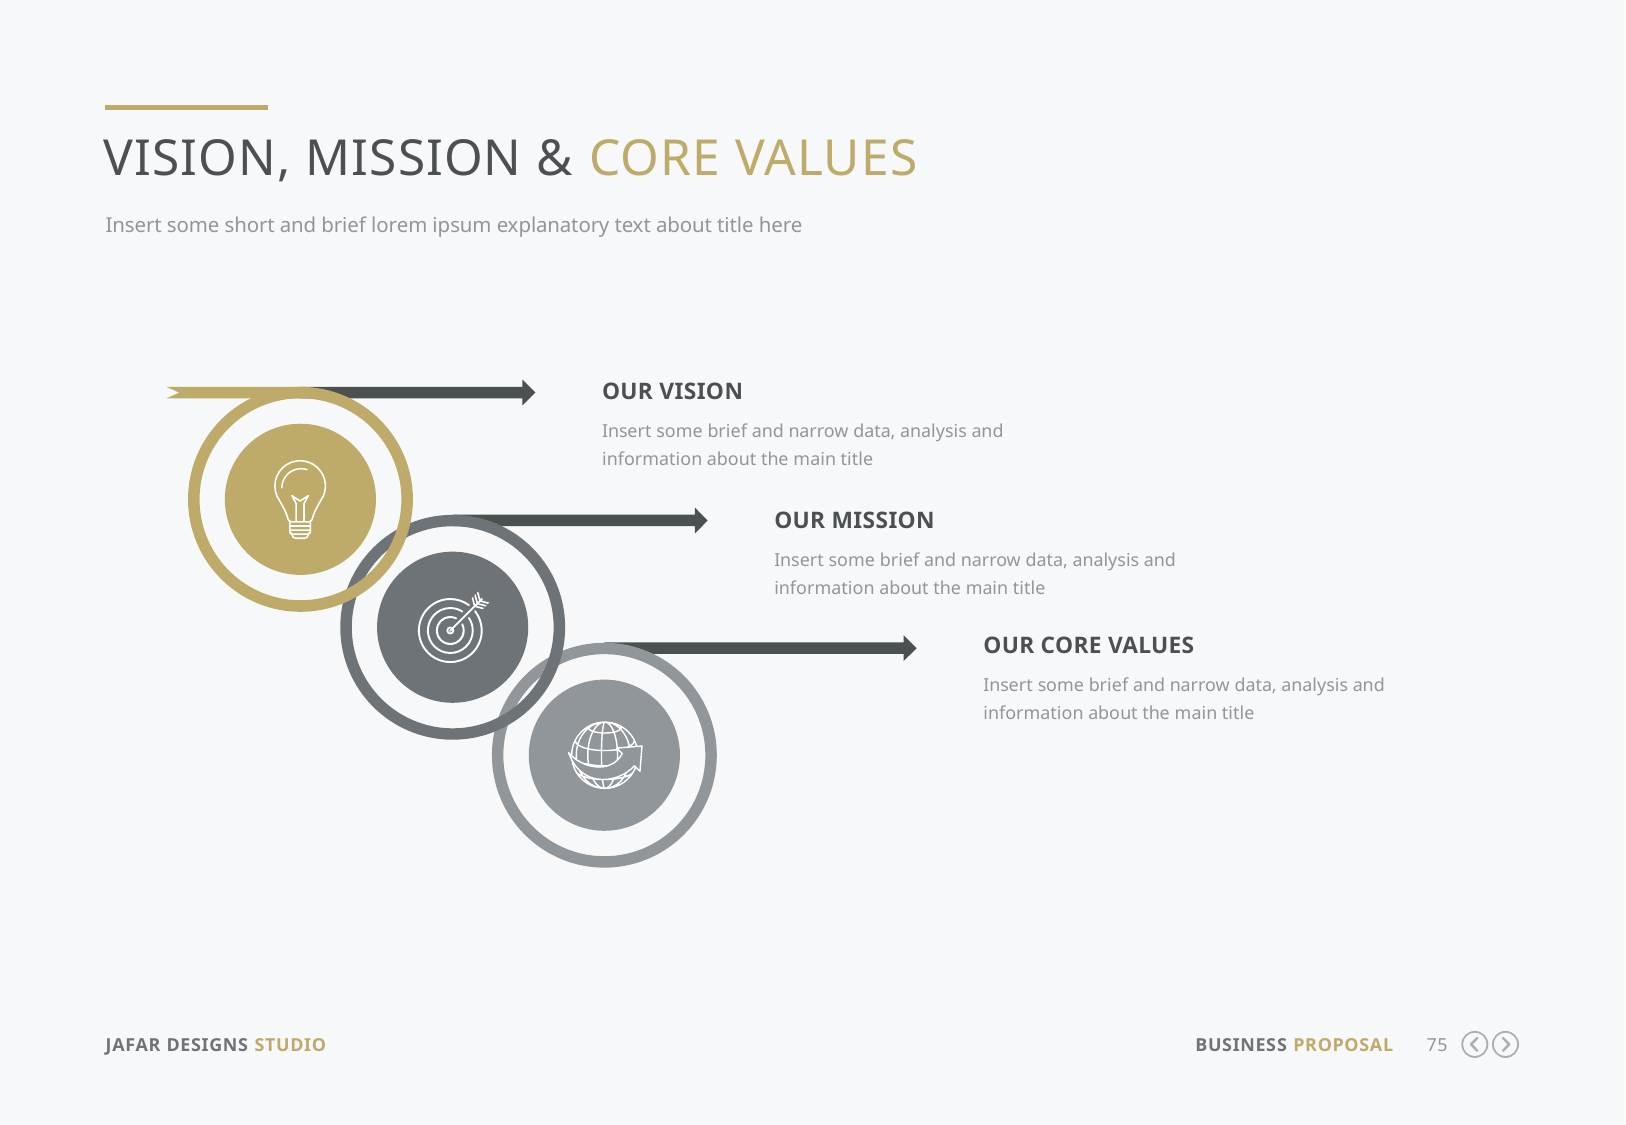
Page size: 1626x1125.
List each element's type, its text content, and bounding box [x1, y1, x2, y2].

text_box [347, 575, 366, 588]
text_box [377, 551, 529, 703]
text_box [340, 598, 528, 740]
text_box [407, 514, 566, 679]
list Vision, Mission & Core Values [103, 125, 1518, 188]
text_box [601, 377, 1078, 471]
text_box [224, 423, 376, 575]
text_box [612, 635, 917, 662]
text_box [491, 642, 717, 868]
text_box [983, 631, 1459, 724]
text_box [459, 507, 708, 534]
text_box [774, 505, 1250, 599]
text_box [307, 379, 536, 406]
text_box [188, 399, 377, 612]
list Insert some short and brief lorem ipsum explanatory text about title here [105, 209, 1519, 241]
text_box [166, 386, 301, 399]
text_box [376, 530, 396, 562]
text_box [301, 386, 413, 551]
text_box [528, 679, 680, 831]
